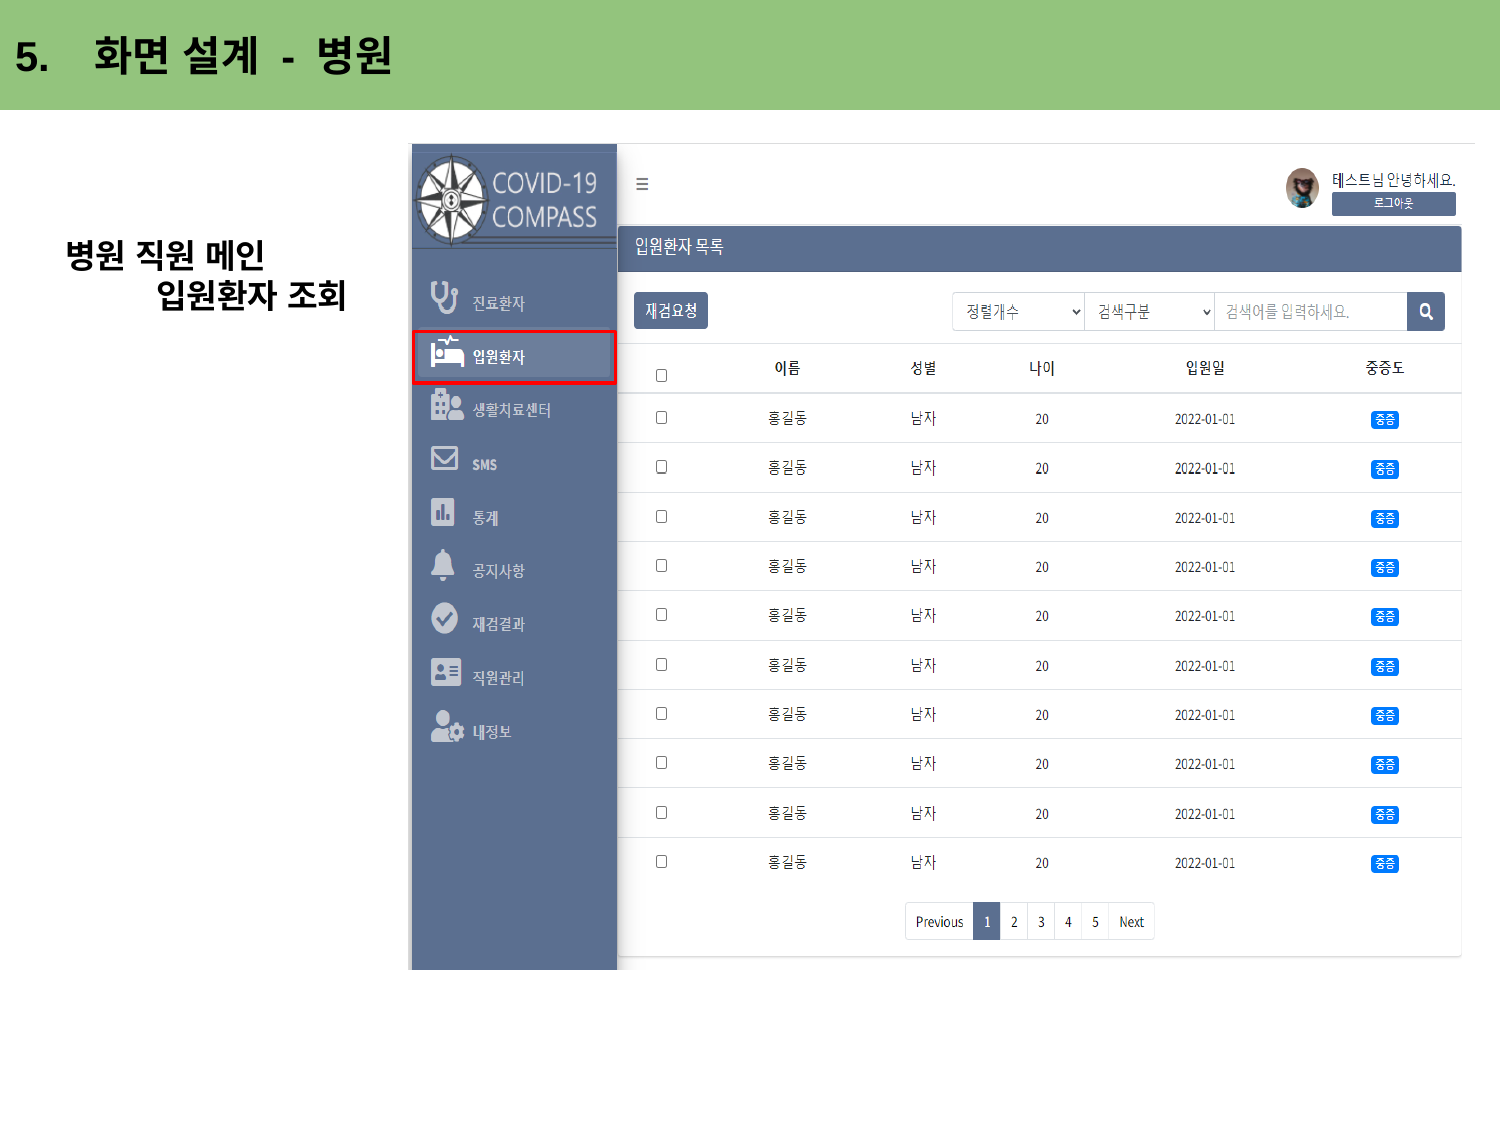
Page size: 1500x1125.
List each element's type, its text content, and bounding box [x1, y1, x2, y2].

title 5. 화면 설계 - 병원 [0, 0, 1500, 110]
picture [407, 142, 1476, 971]
text_box 병원 직원 메인 입원환자 조회 [50, 220, 383, 331]
